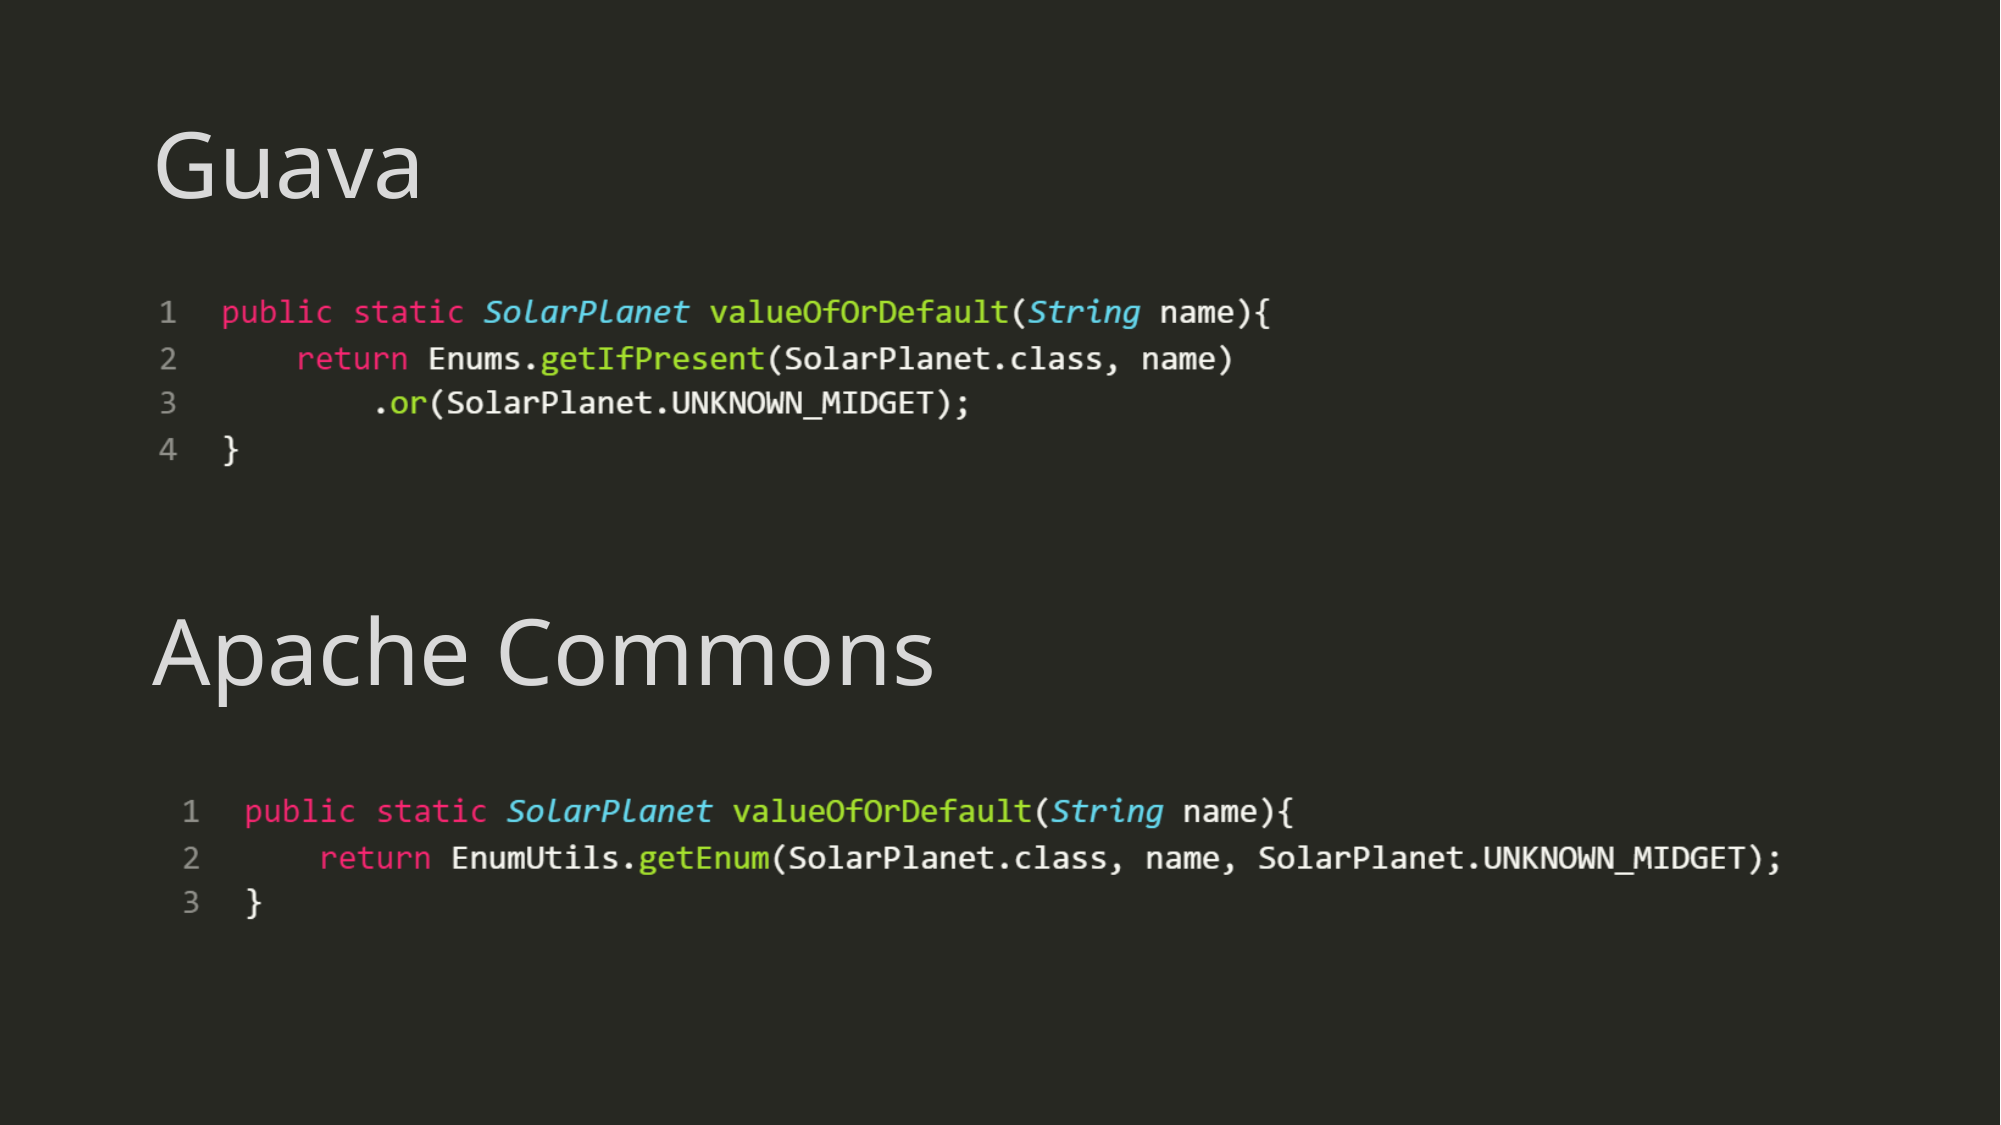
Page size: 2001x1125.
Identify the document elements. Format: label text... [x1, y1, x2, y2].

title Guava [137, 59, 1863, 278]
text_box Apache Commons [137, 546, 1863, 765]
picture [114, 247, 1336, 519]
picture [137, 746, 1847, 972]
